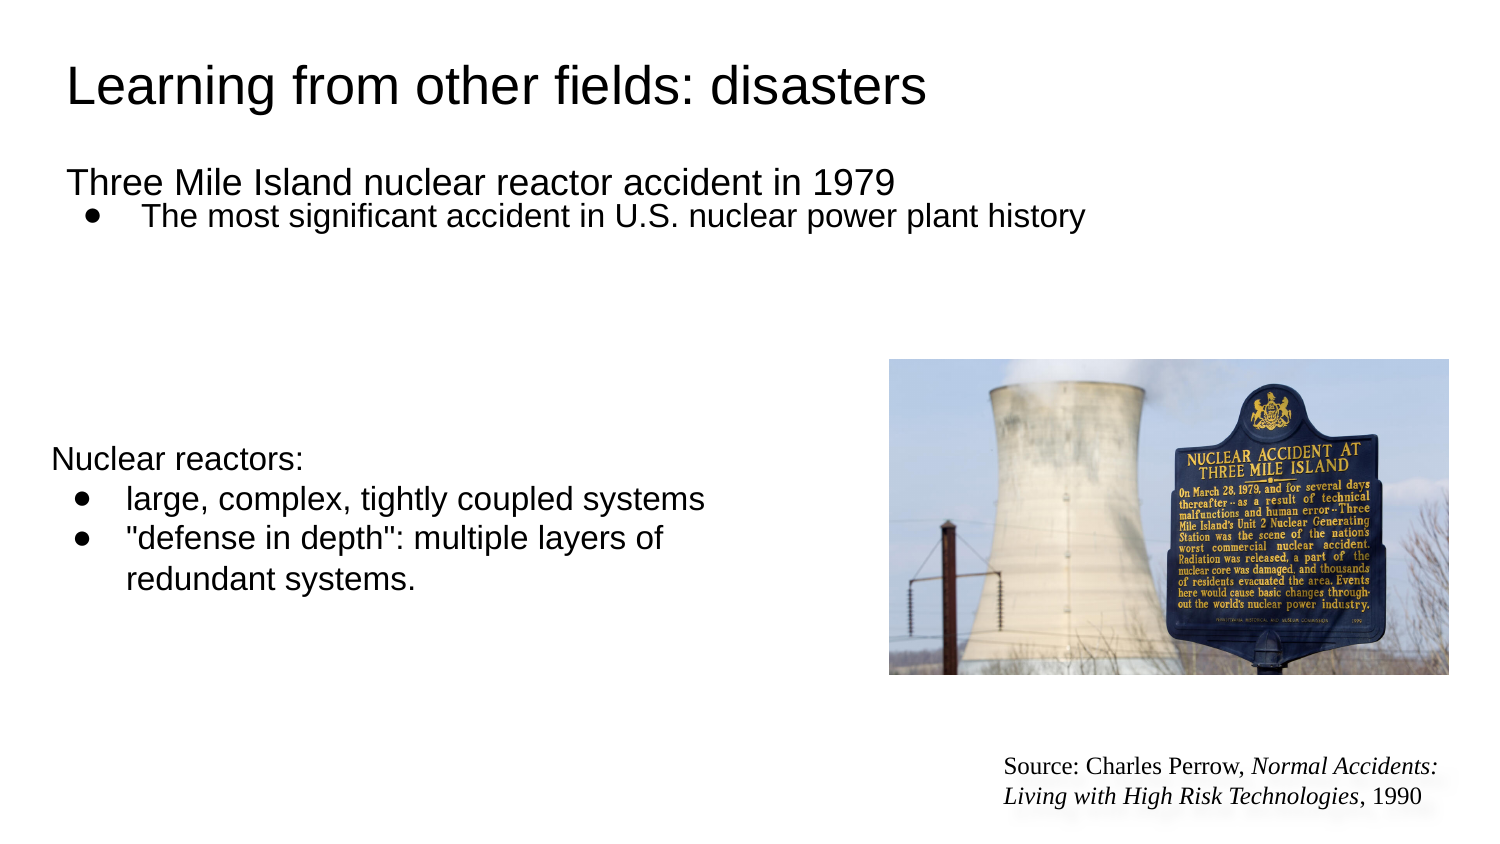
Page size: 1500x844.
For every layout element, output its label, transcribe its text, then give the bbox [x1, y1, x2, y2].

list Three Mile Island nuclear reactor accident in 1979 The most significant accident in U.S. nuclear power plant history [51, 151, 1449, 453]
picture [889, 359, 1450, 675]
text_box Nuclear reactors: large, complex, tightly coupled systems "defense in depth": multiple layers of redundant systems. [36, 421, 801, 665]
title Learning from other fields: disasters [51, 35, 1449, 130]
text_box Source: Charles Perrow, Normal Accidents: Living with High Risk Technologies, 1990 [988, 742, 1473, 818]
